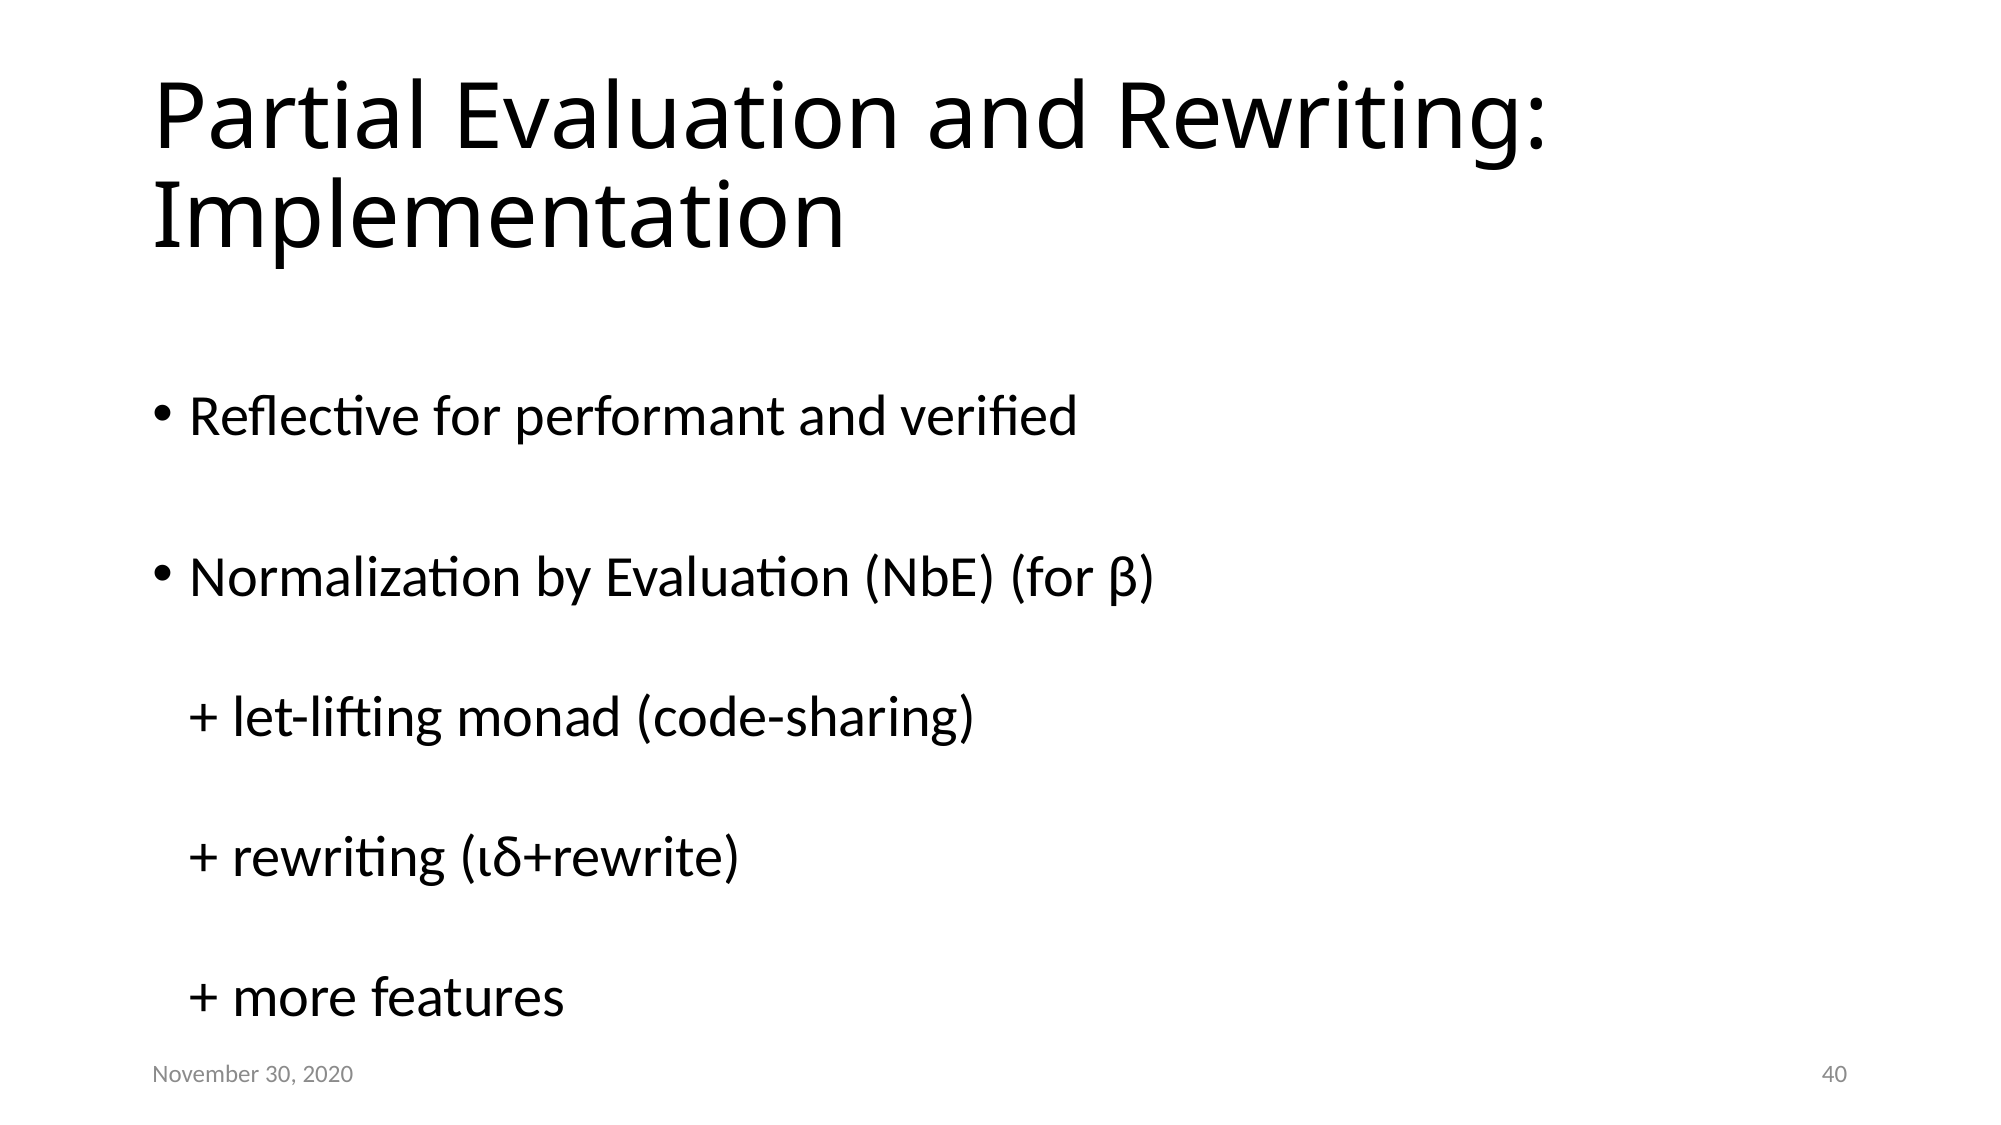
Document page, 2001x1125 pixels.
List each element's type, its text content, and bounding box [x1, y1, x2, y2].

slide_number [137, 1042, 588, 1103]
list Reflective for performant and verified Normalization by Evaluation (NbE) (for β) + let-lifting monad (code-sharing) + rewriting (ιδ+rewrite) + more features [137, 299, 1863, 1014]
title Partial Evaluation and Rewriting: Implementation [137, 59, 1863, 278]
slide_number 40 [1412, 1042, 1863, 1103]
